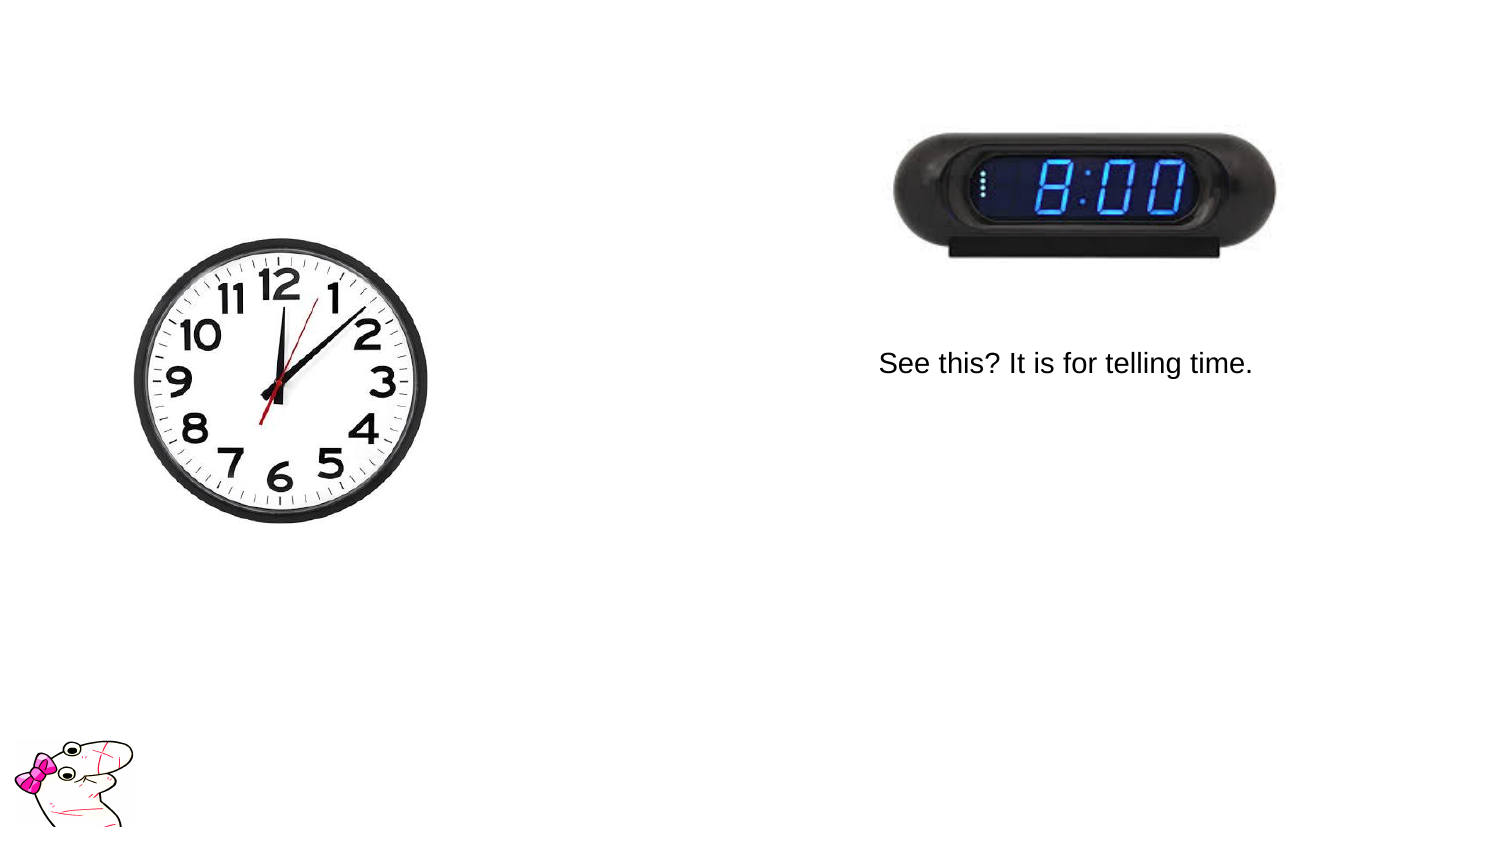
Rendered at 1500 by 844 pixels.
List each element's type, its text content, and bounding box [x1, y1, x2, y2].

picture [133, 237, 429, 524]
text_box See this? It is for telling time. [870, 336, 1347, 387]
picture [870, 50, 1303, 338]
picture [13, 739, 134, 827]
